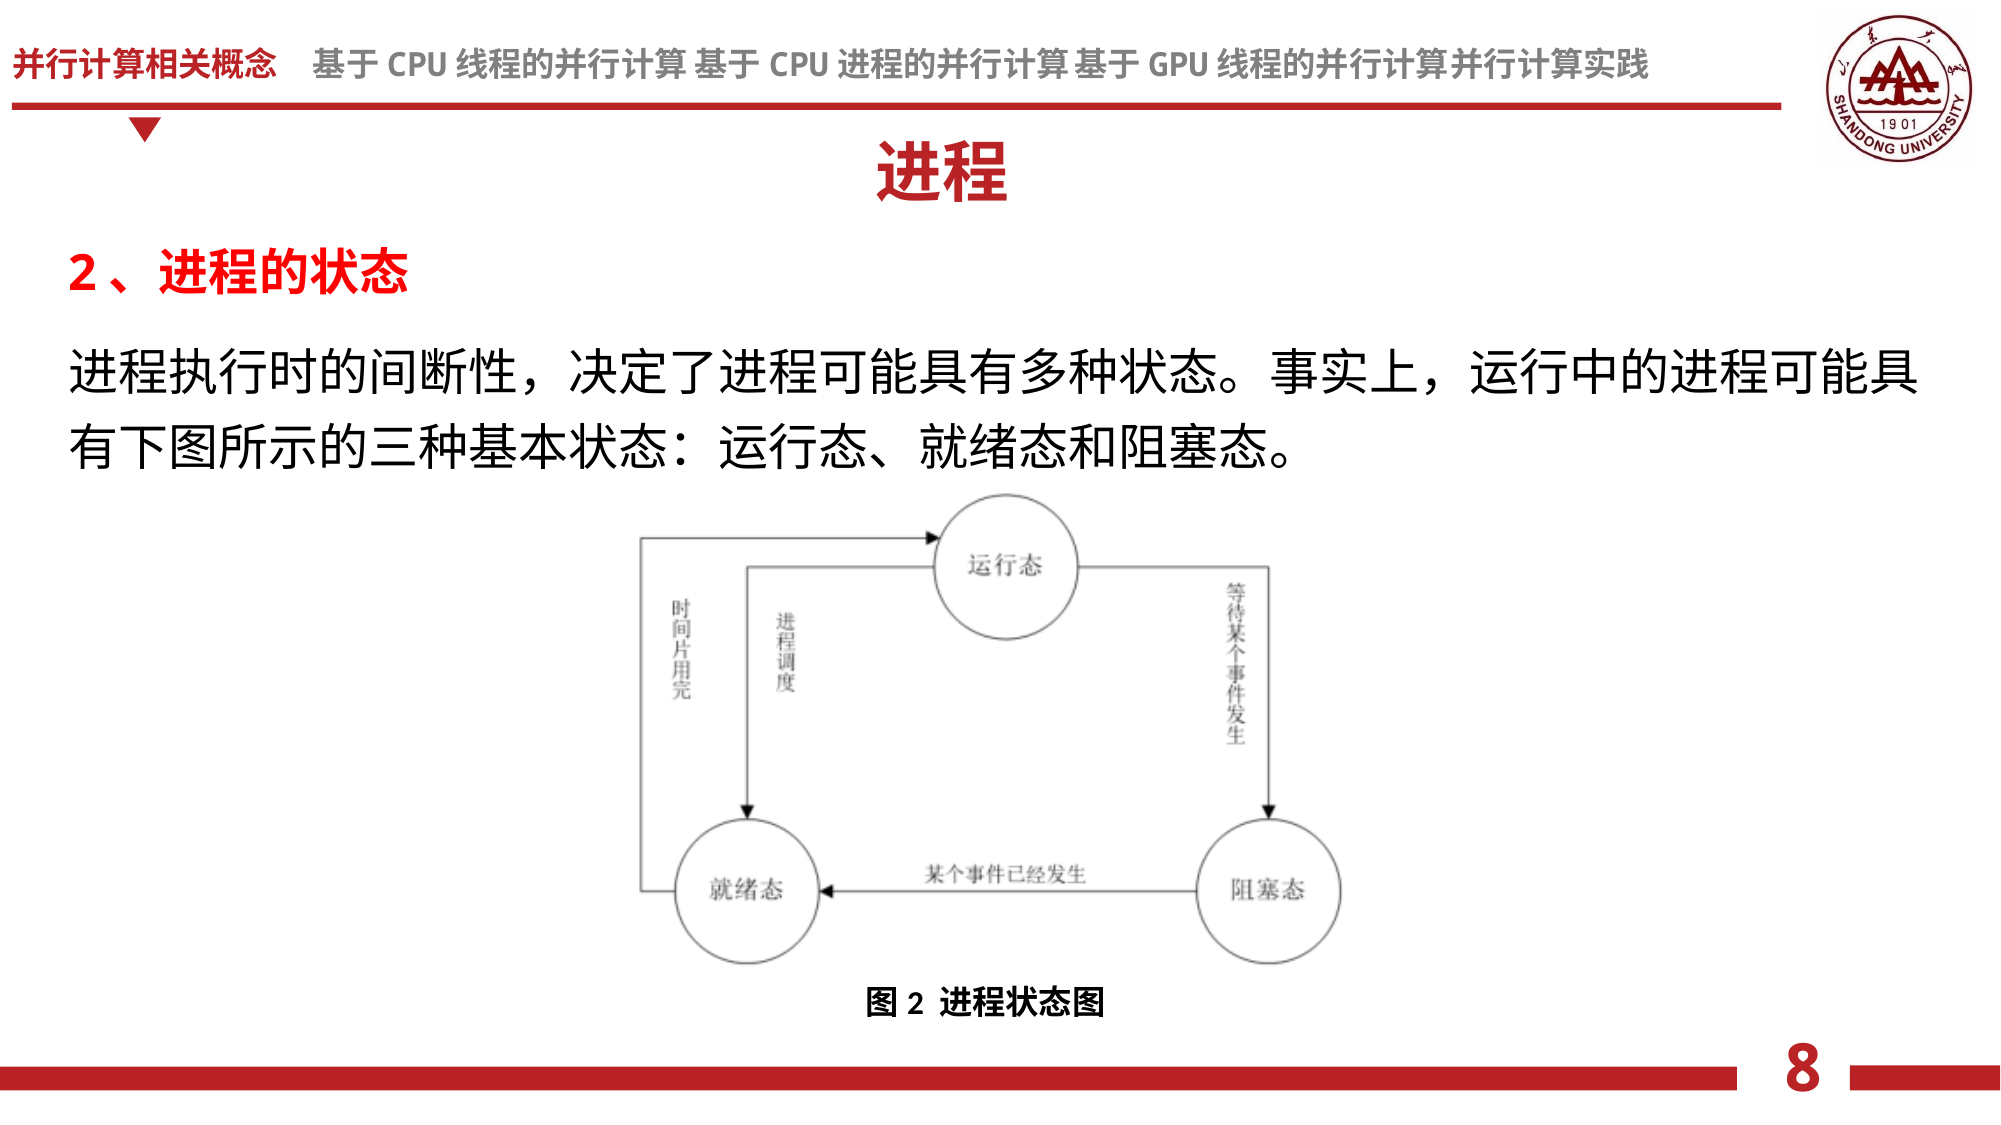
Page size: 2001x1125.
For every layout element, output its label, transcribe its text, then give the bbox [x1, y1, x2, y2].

text_box 2、进程的状态 进程执行时的间断性，决定了进程可能具有多种状态。事实上，运行中的进程可能具有下图所示的三种基本状态：运行态、就绪态和阻塞态。 [53, 218, 1947, 484]
text_box 图2 进程状态图 [483, 974, 1489, 1029]
text_box 进程 [860, 122, 1024, 218]
picture [610, 478, 1362, 975]
picture [1820, 9, 1977, 167]
